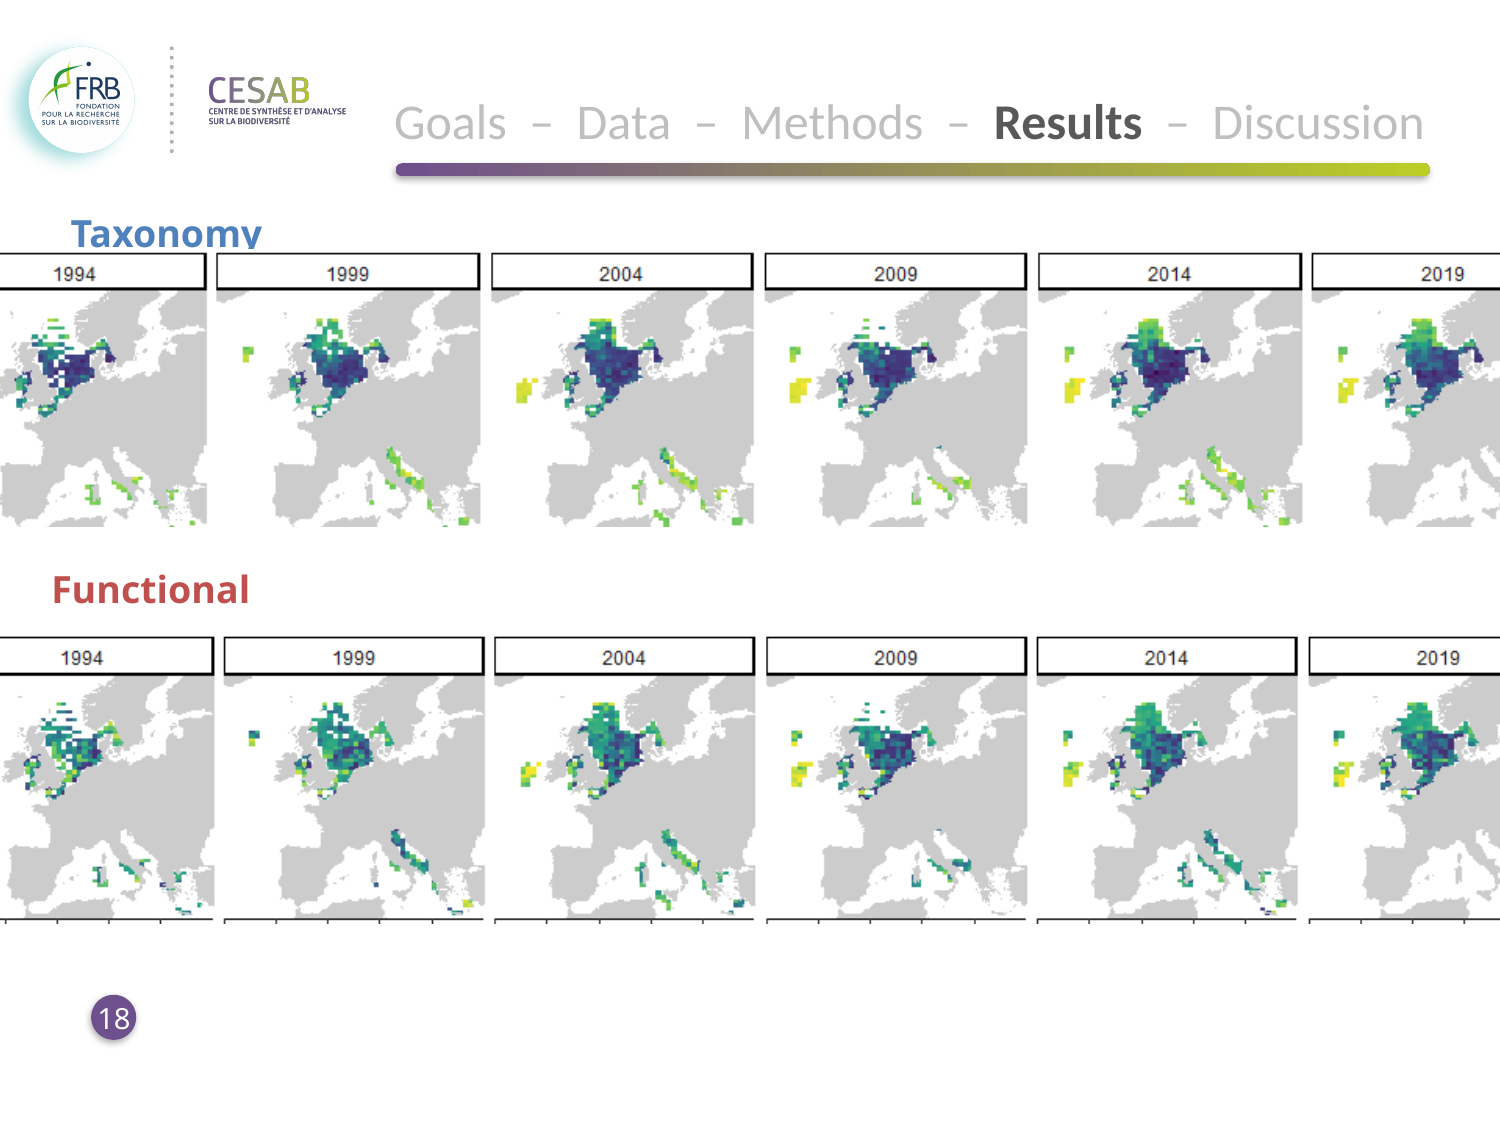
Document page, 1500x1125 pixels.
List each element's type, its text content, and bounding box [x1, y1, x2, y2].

picture [0, 631, 1500, 924]
text_box Goals – Data – Methods – Results – Discussion [379, 90, 1500, 149]
text_box Functional [36, 558, 266, 619]
slide_number 18 [61, 992, 167, 1032]
text_box Taxonomy [55, 202, 278, 247]
picture [0, 249, 1500, 527]
picture [0, 36, 346, 175]
